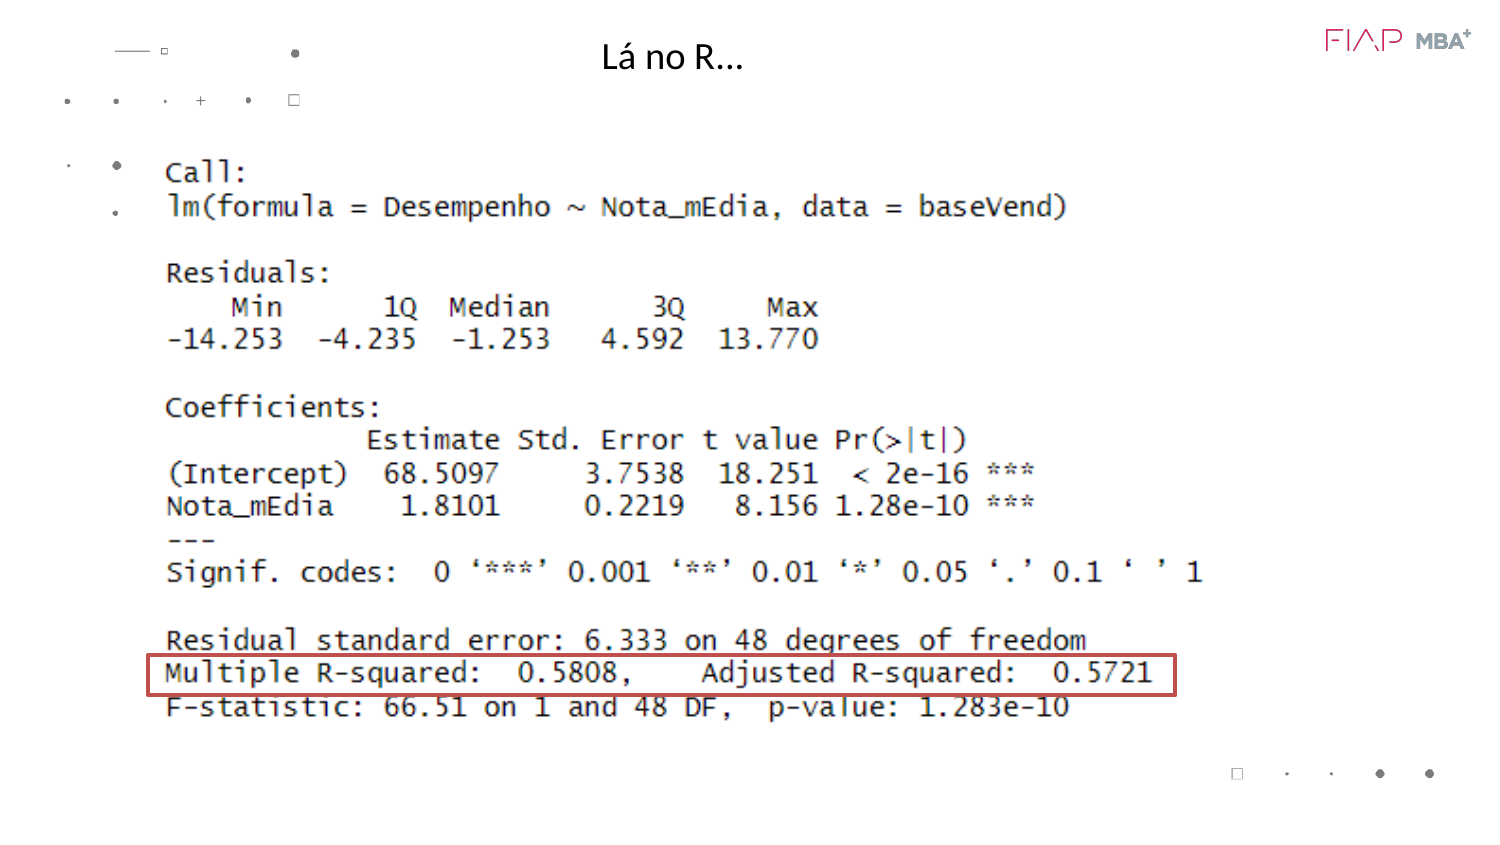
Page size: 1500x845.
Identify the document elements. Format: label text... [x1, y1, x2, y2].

picture [0, 0, 1500, 844]
title Lá no R... [76, 23, 1270, 86]
